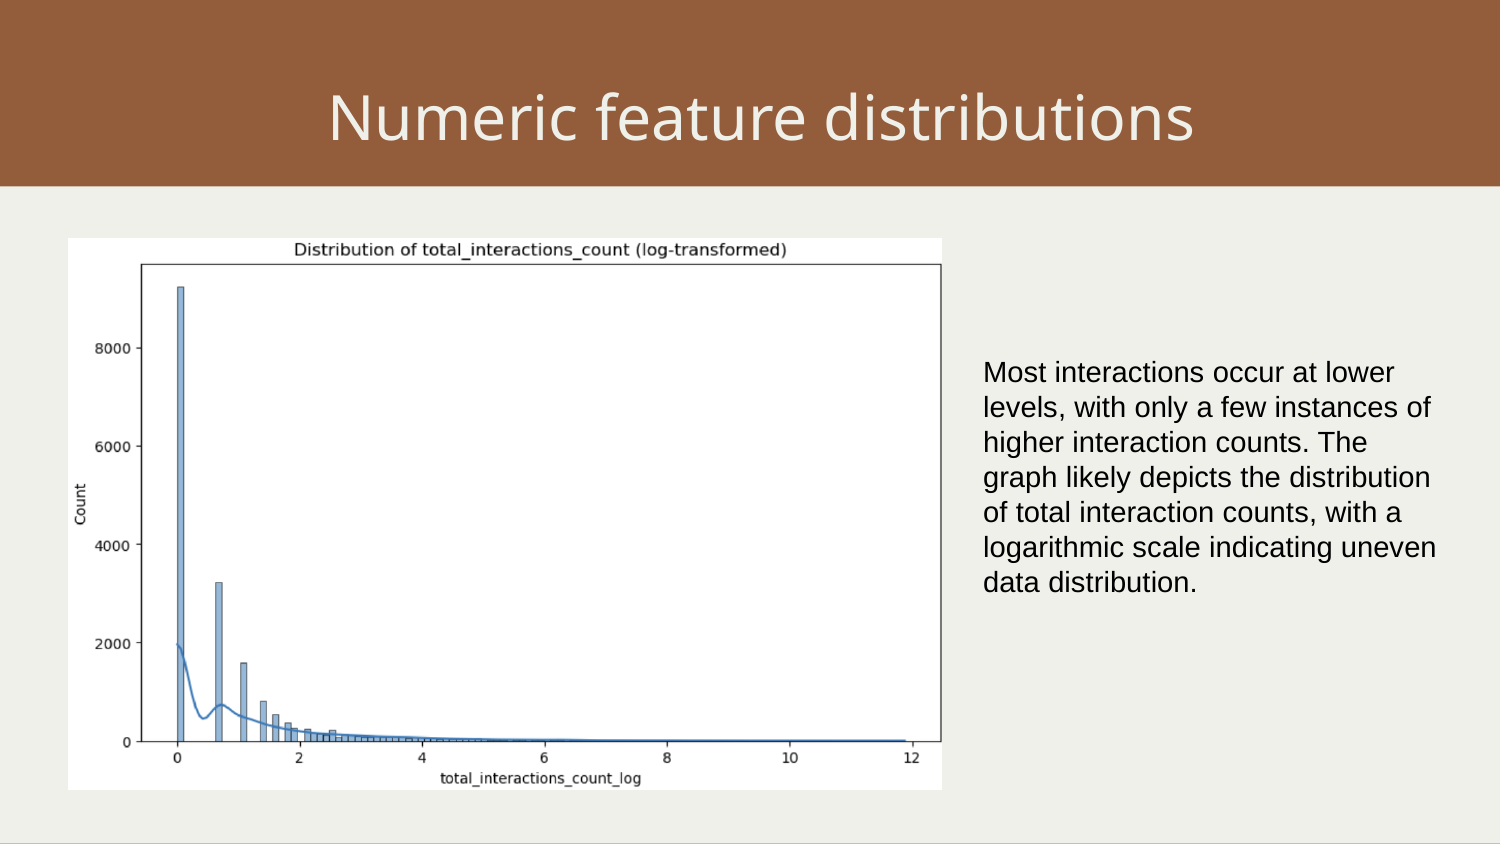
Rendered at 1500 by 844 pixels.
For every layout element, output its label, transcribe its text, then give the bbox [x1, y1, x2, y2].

title Numeric feature distributions [123, 75, 1401, 154]
picture [68, 238, 942, 790]
text_box Most interactions occur at lower levels, with only a few instances of higher interaction counts. The graph likely depicts the distribution of total interaction counts, with a logarithmic scale indicating uneven data distribution. [968, 338, 1461, 613]
